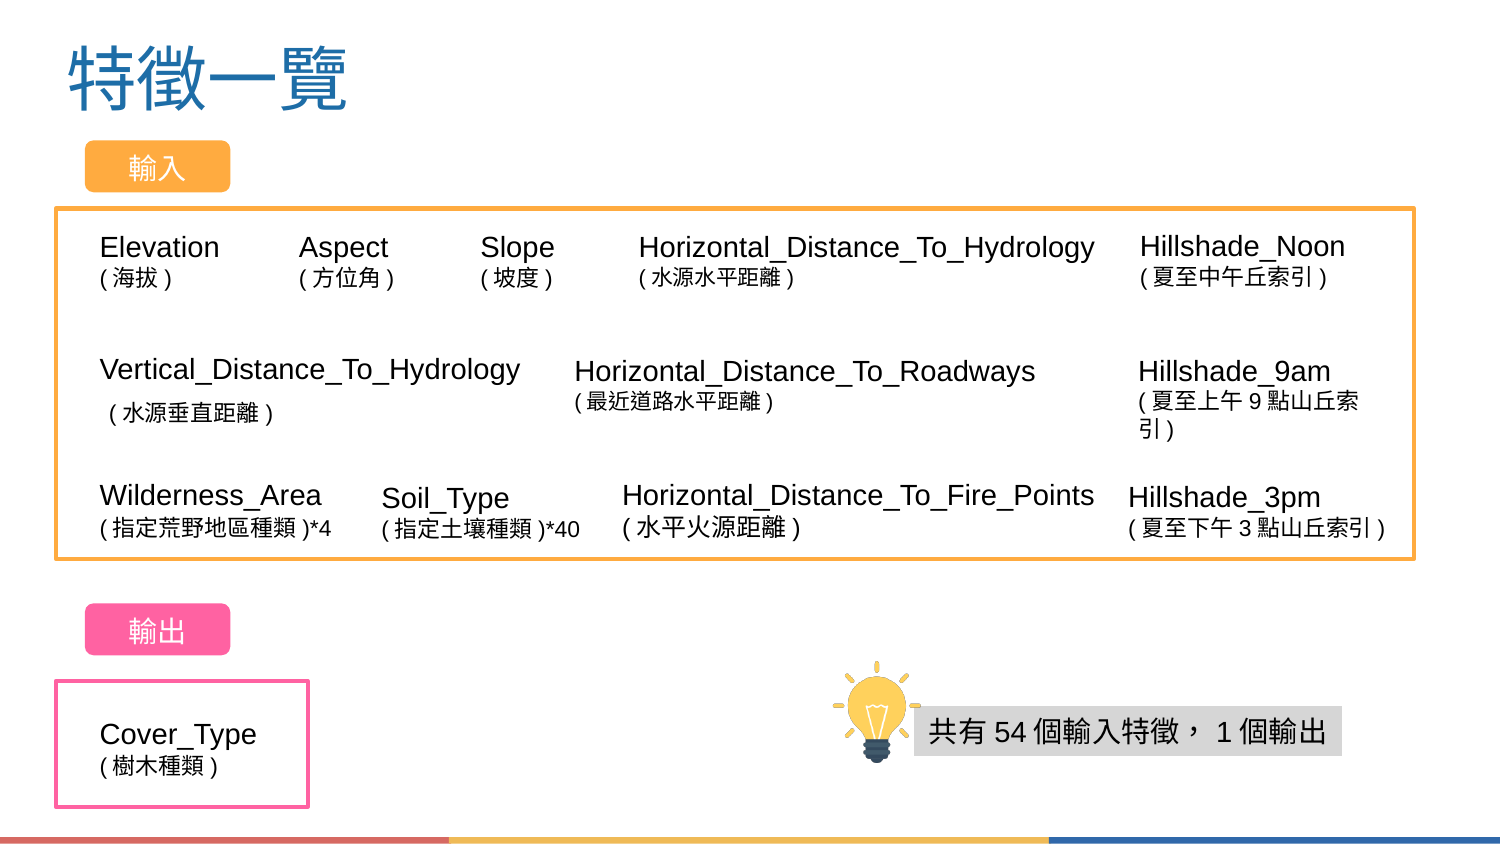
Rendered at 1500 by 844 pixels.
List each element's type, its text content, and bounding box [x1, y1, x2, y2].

text_box 輸入 [113, 142, 202, 193]
picture [825, 661, 927, 763]
title 特徵一覽 [51, 29, 1449, 125]
text_box [54, 679, 310, 809]
text_box 共有54個輸入特徵，1個輸出 [931, 706, 1342, 756]
text_box [54, 206, 1416, 561]
text_box [82, 601, 233, 658]
text_box 輸出 [113, 605, 202, 656]
text_box [82, 138, 233, 195]
